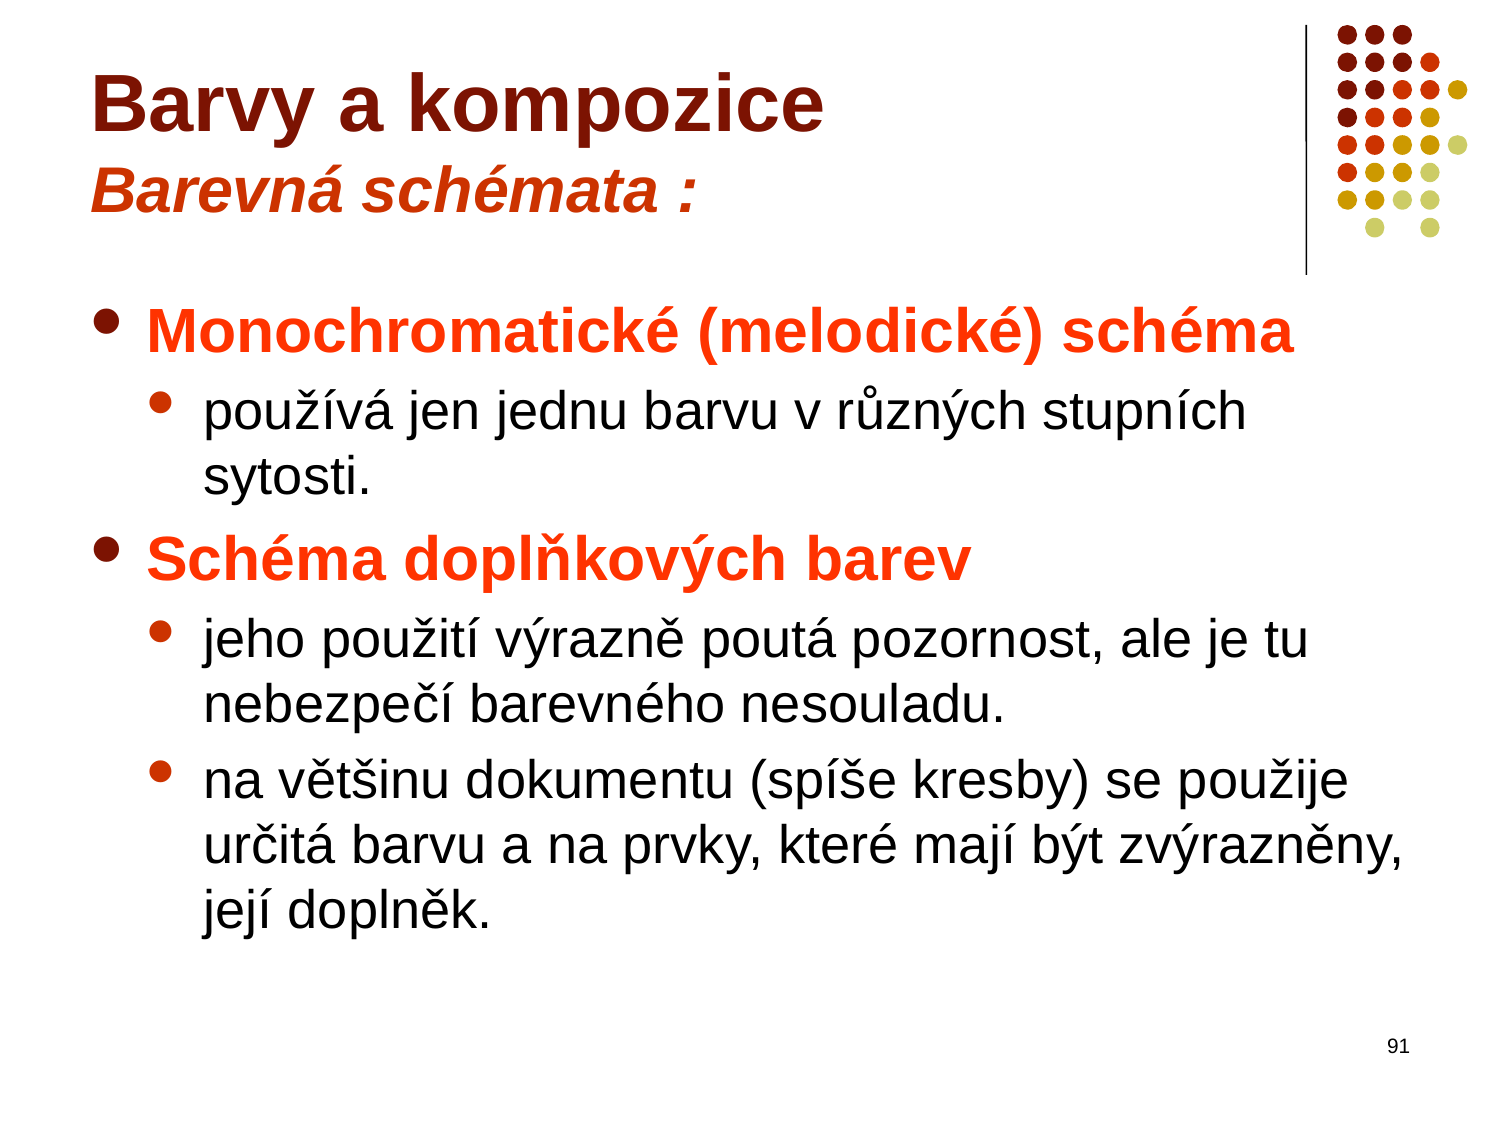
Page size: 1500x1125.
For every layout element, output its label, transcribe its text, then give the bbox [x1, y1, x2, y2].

title Barvy a kompozice Barevná schémata : [75, 20, 1313, 233]
list Monochromatické (melodické) schéma používá jen jednu barvu v různých stupních sytosti. Schéma doplňkových barev jeho použití výrazně poutá pozornost, ale je tu nebezpečí barevného nesouladu. na většinu dokumentu (spíše kresby) se použije určitá barvu a na prvky, které mají být zvýrazněny, její doplněk. [75, 282, 1425, 1006]
slide_number 91 [1074, 1025, 1425, 1100]
